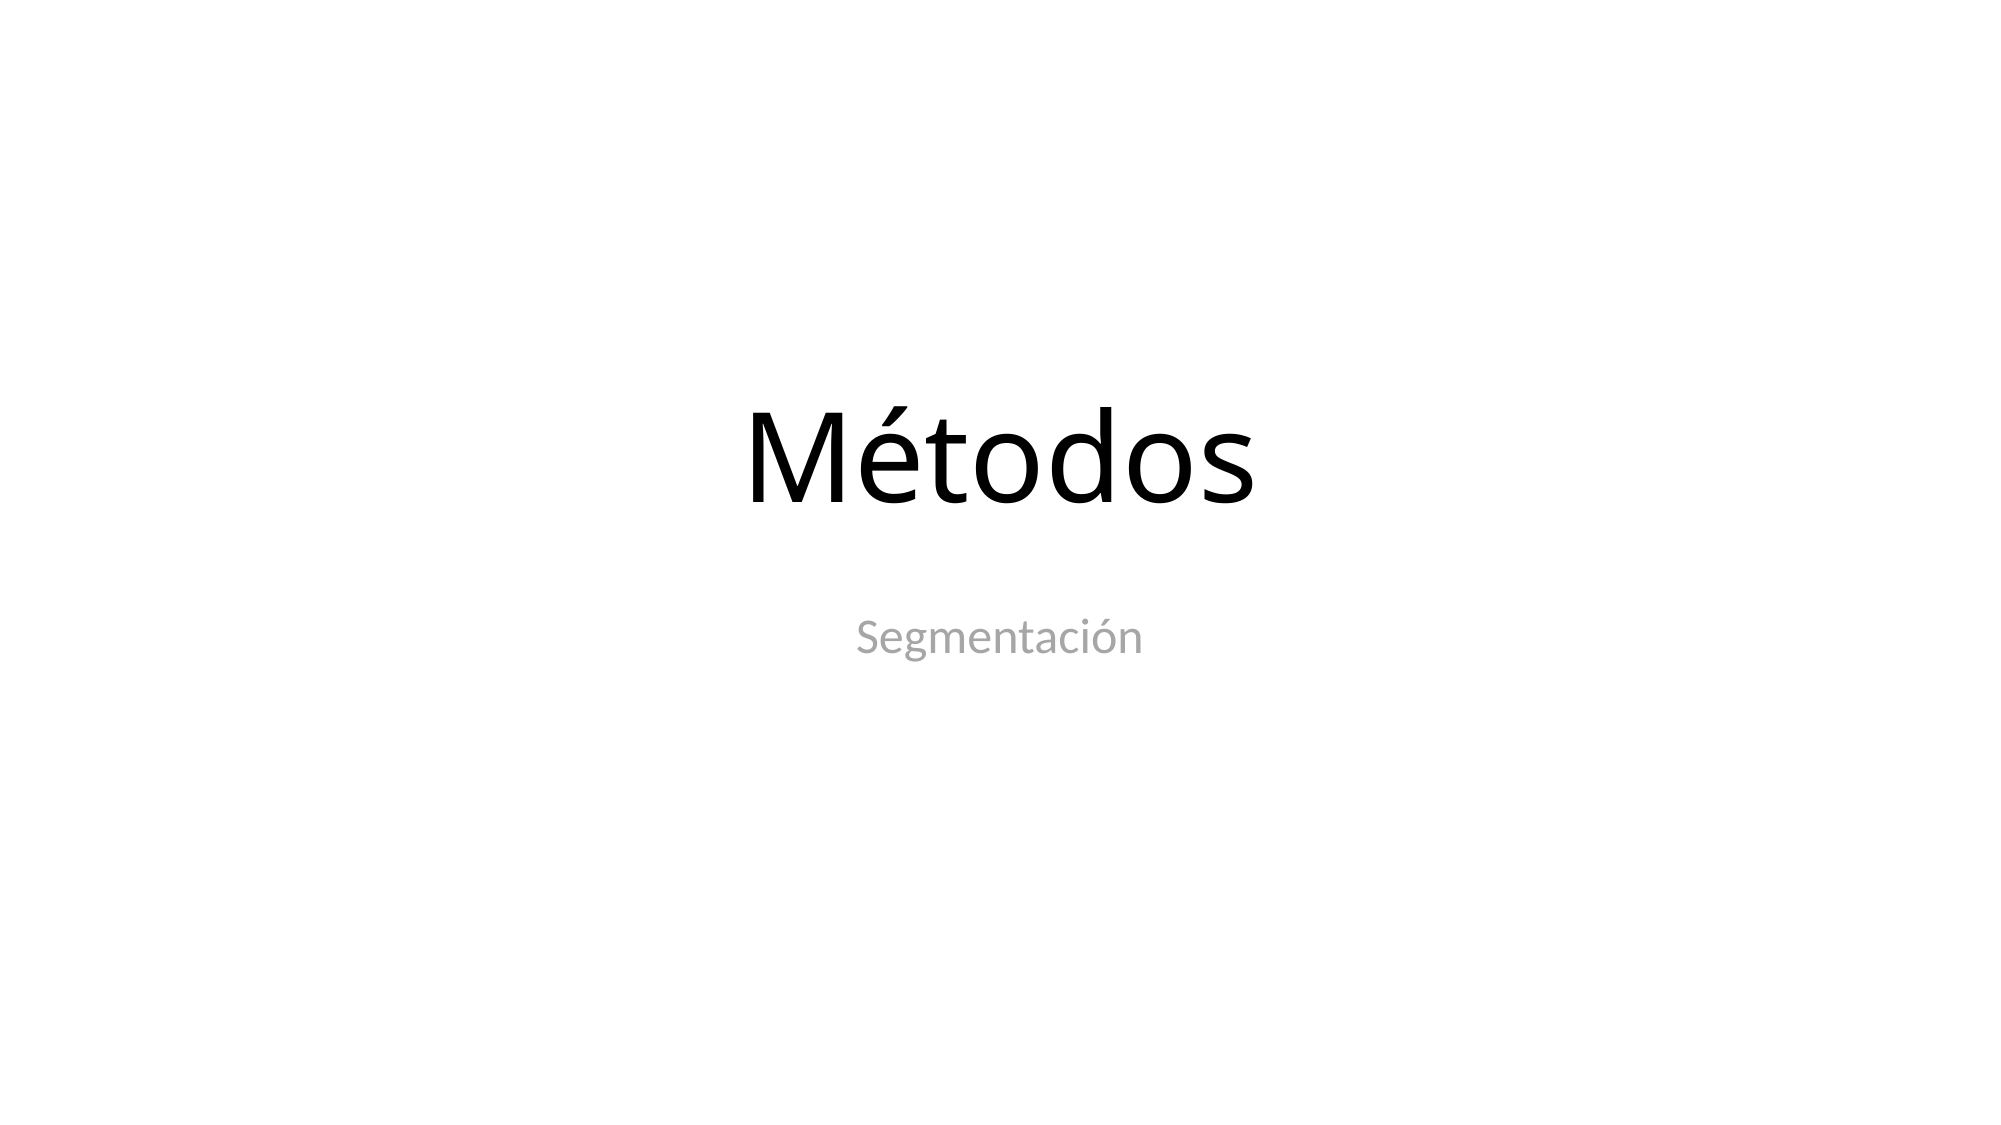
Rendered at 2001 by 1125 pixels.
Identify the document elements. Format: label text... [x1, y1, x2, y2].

subtitle Segmentación [249, 602, 1750, 823]
title Métodos [249, 376, 1750, 537]
